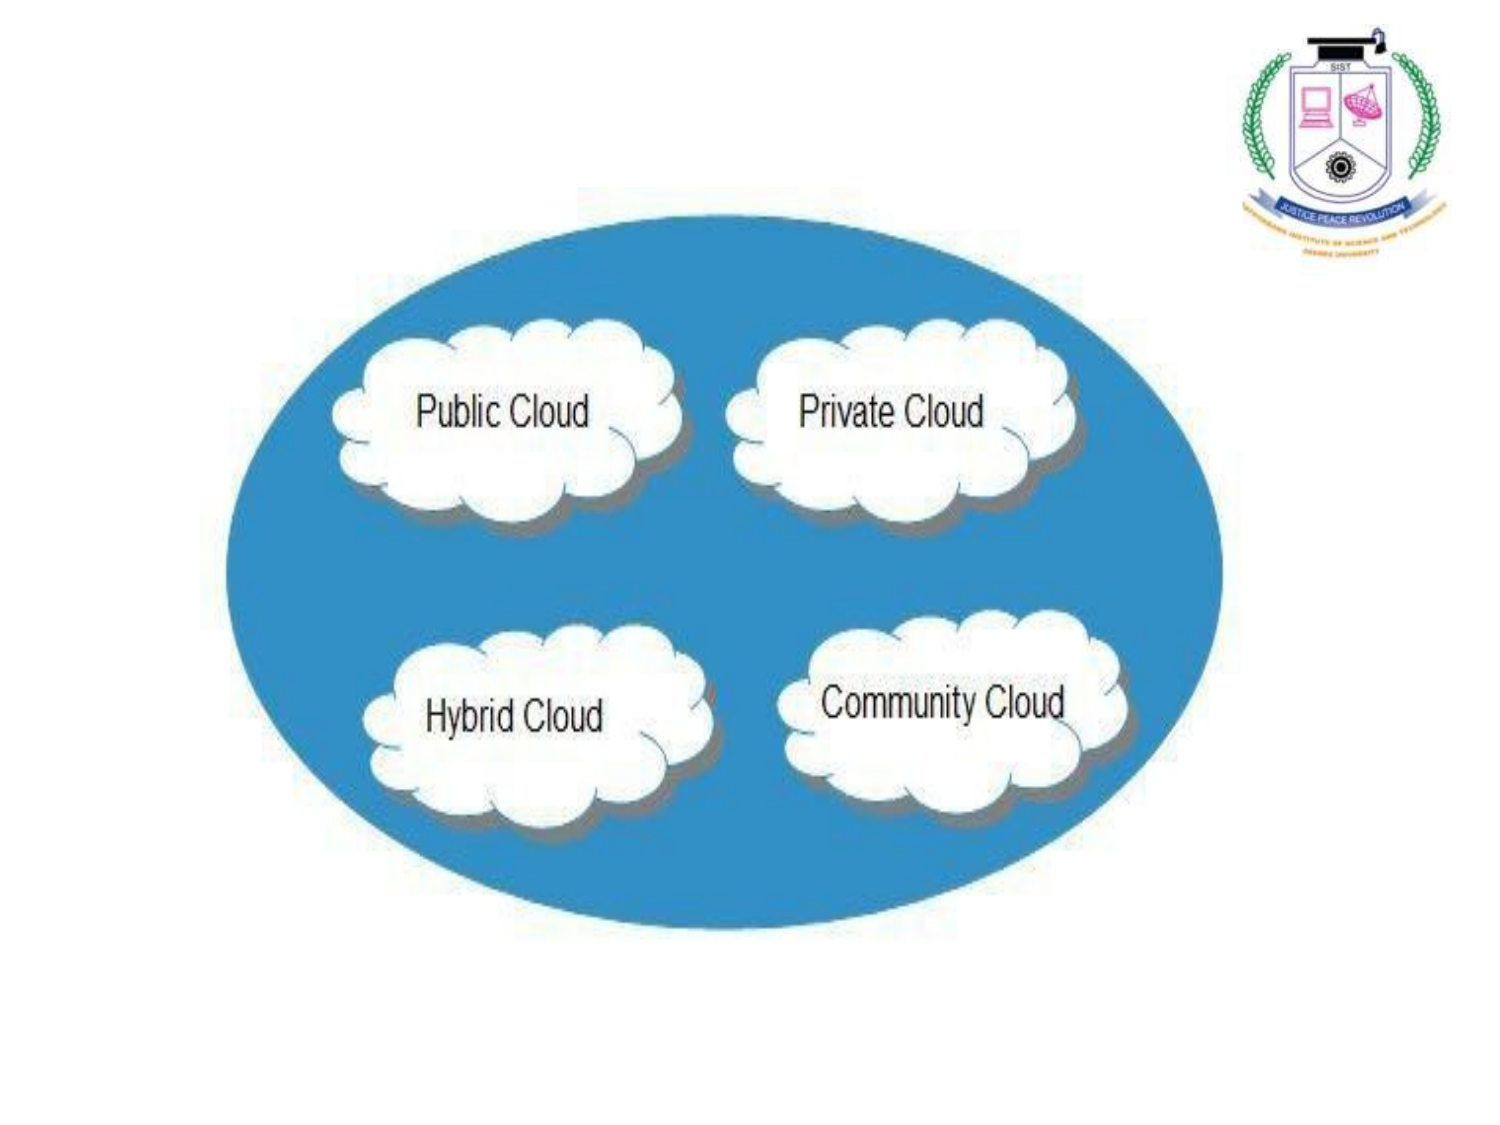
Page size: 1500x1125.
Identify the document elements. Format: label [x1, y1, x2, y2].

text_box [199, 187, 1243, 943]
picture [1226, 24, 1452, 276]
